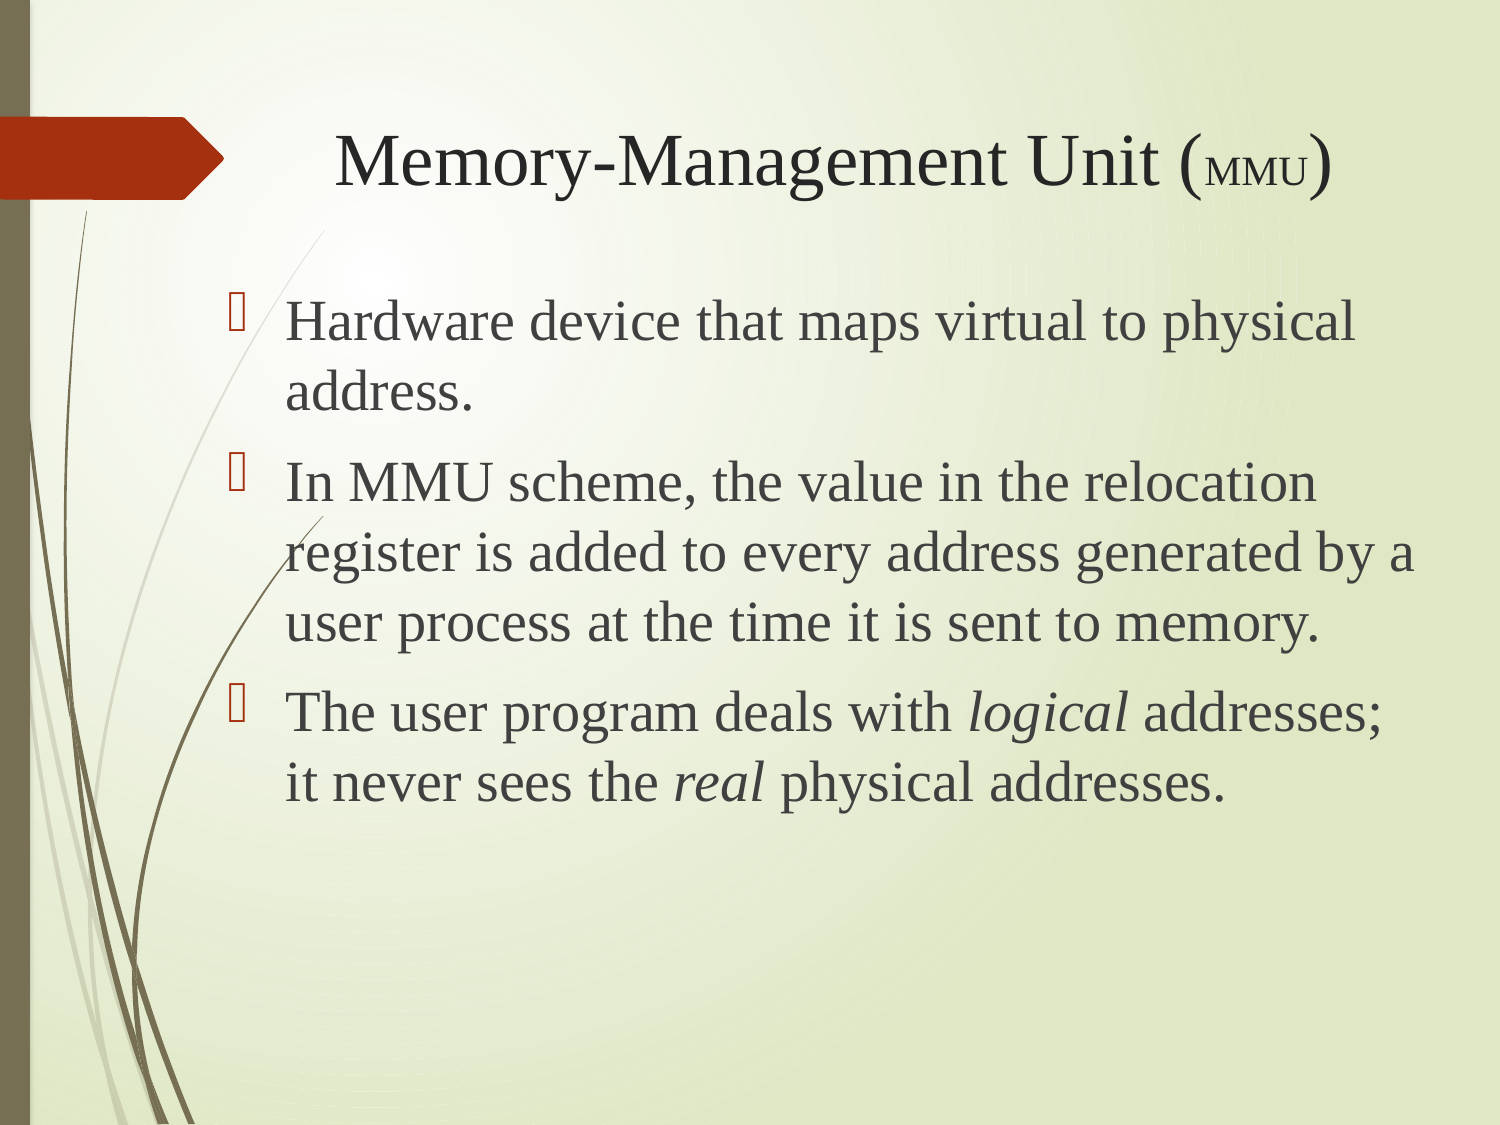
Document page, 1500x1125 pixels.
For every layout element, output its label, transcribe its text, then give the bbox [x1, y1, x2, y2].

list Hardware device that maps virtual to physical address. In MMU scheme, the value in the relocation register is added to every address generated by a user process at the time it is sent to memory. The user program deals with logical addresses; it never sees the real physical addresses. [212, 275, 1438, 970]
title Memory-Management Unit (MMU) [319, 102, 1400, 275]
